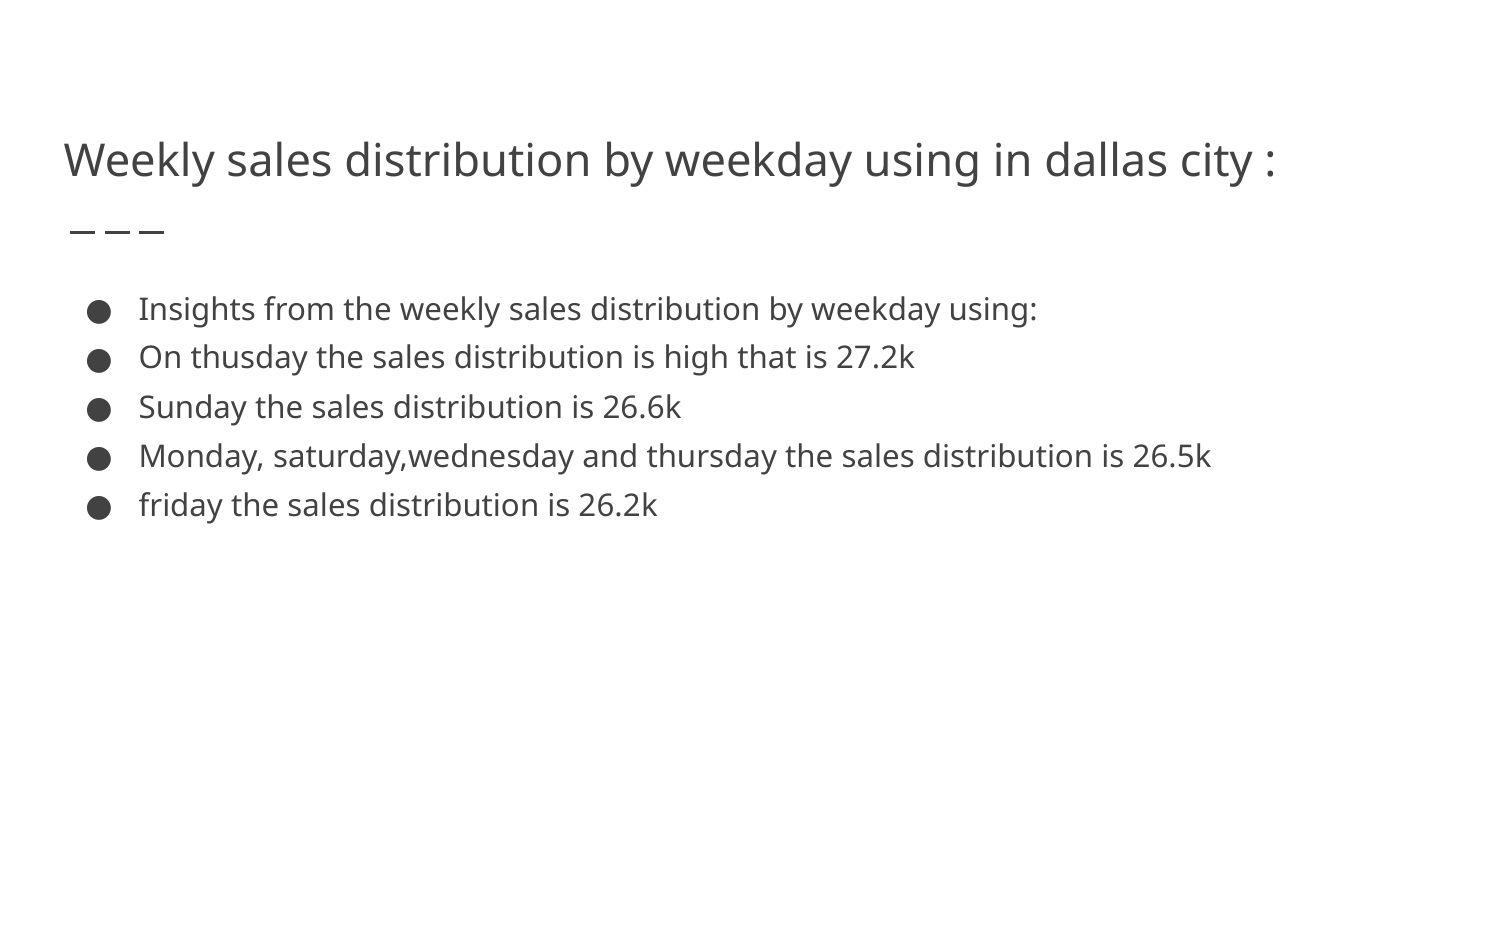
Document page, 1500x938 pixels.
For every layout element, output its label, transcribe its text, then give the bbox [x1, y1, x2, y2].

list Insights from the weekly sales distribution by weekday using: On thusday the sales distribution is high that is 27.2k Sunday the sales distribution is 26.6k Monday, saturday,wednesday and thursday the sales distribution is 26.5k friday the sales distribution is 26.2k [51, 267, 1449, 833]
title Weekly sales distribution by weekday using in dallas city : [51, 67, 1449, 202]
